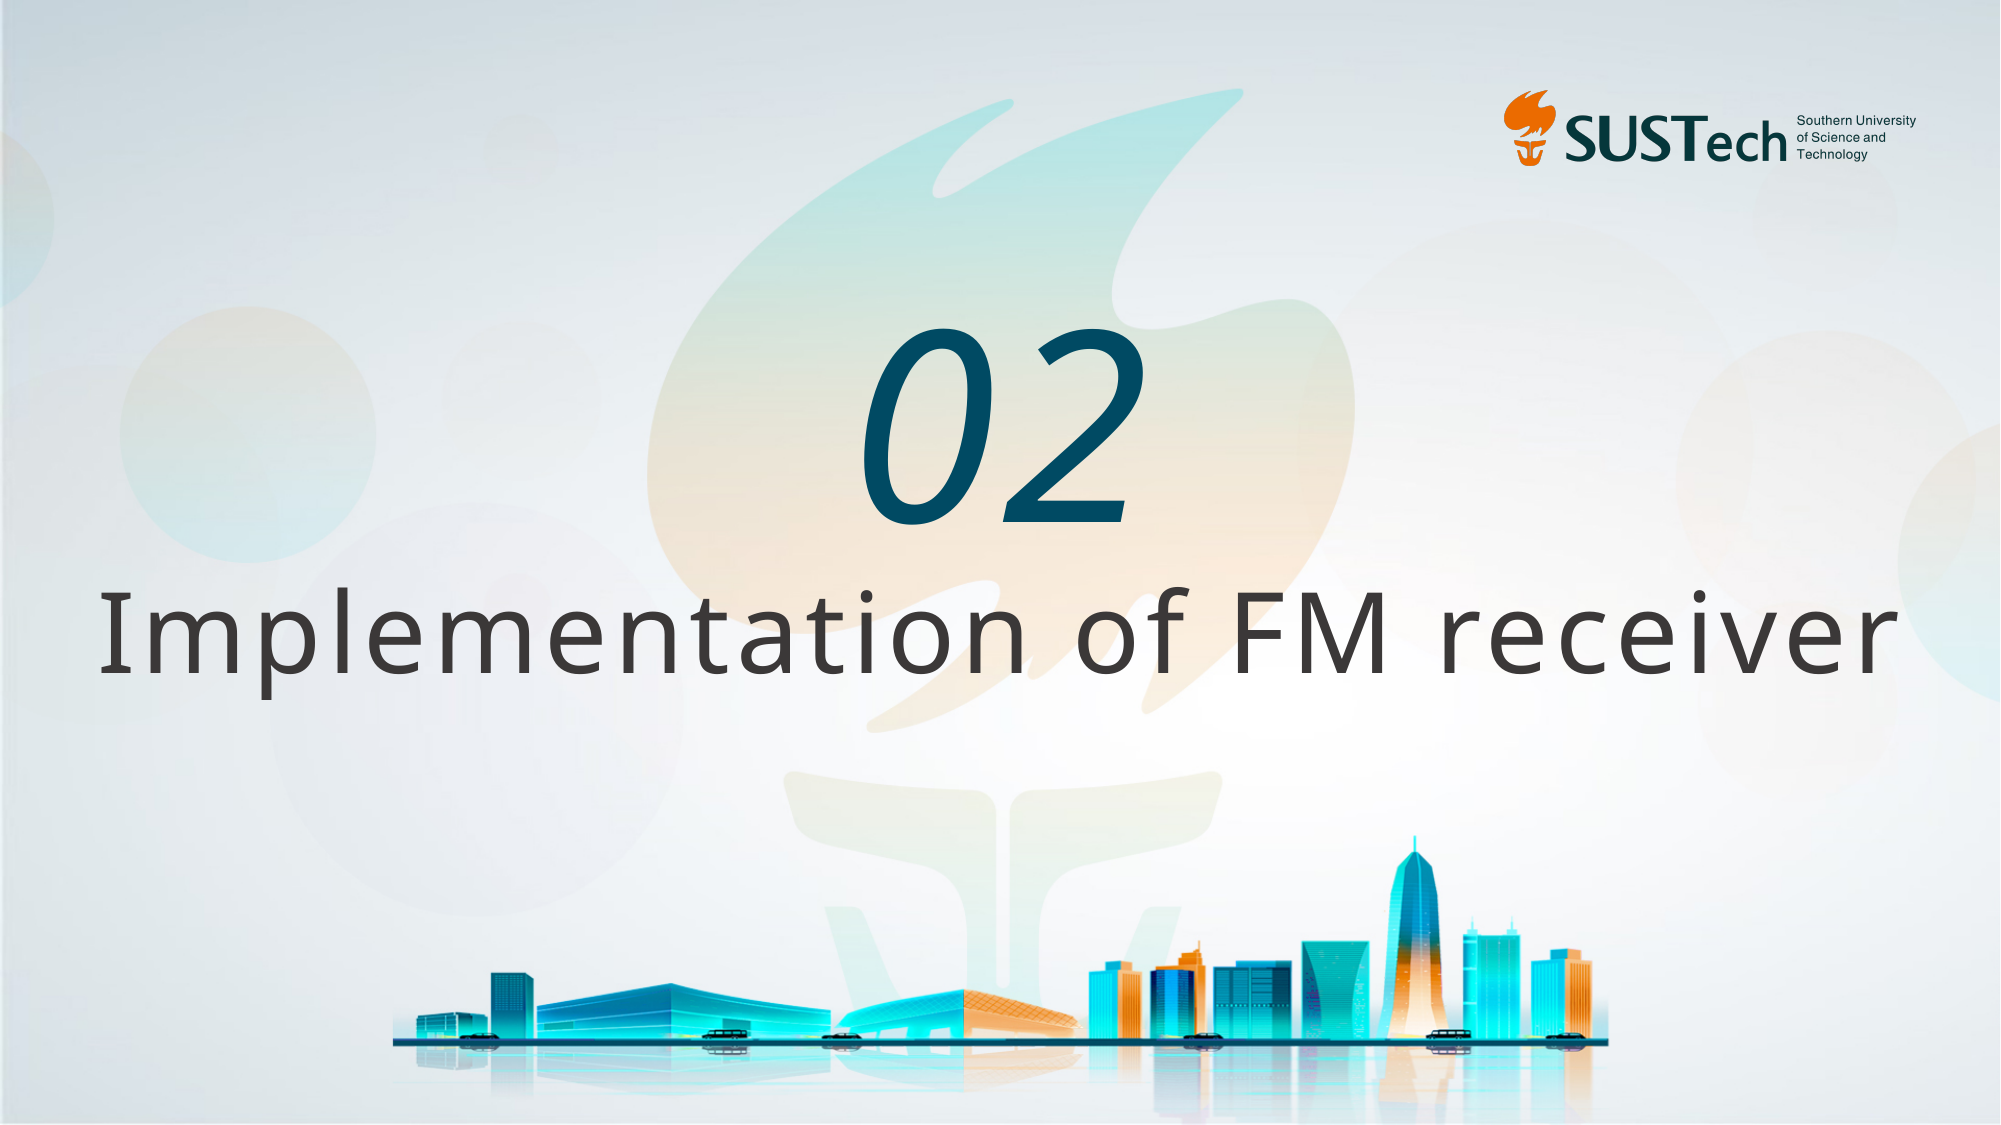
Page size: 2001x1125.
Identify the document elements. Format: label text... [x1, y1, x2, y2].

text_box Implementation of FM receiver [82, 553, 1918, 703]
text_box 02 [813, 248, 1186, 584]
picture [0, 0, 2001, 1125]
